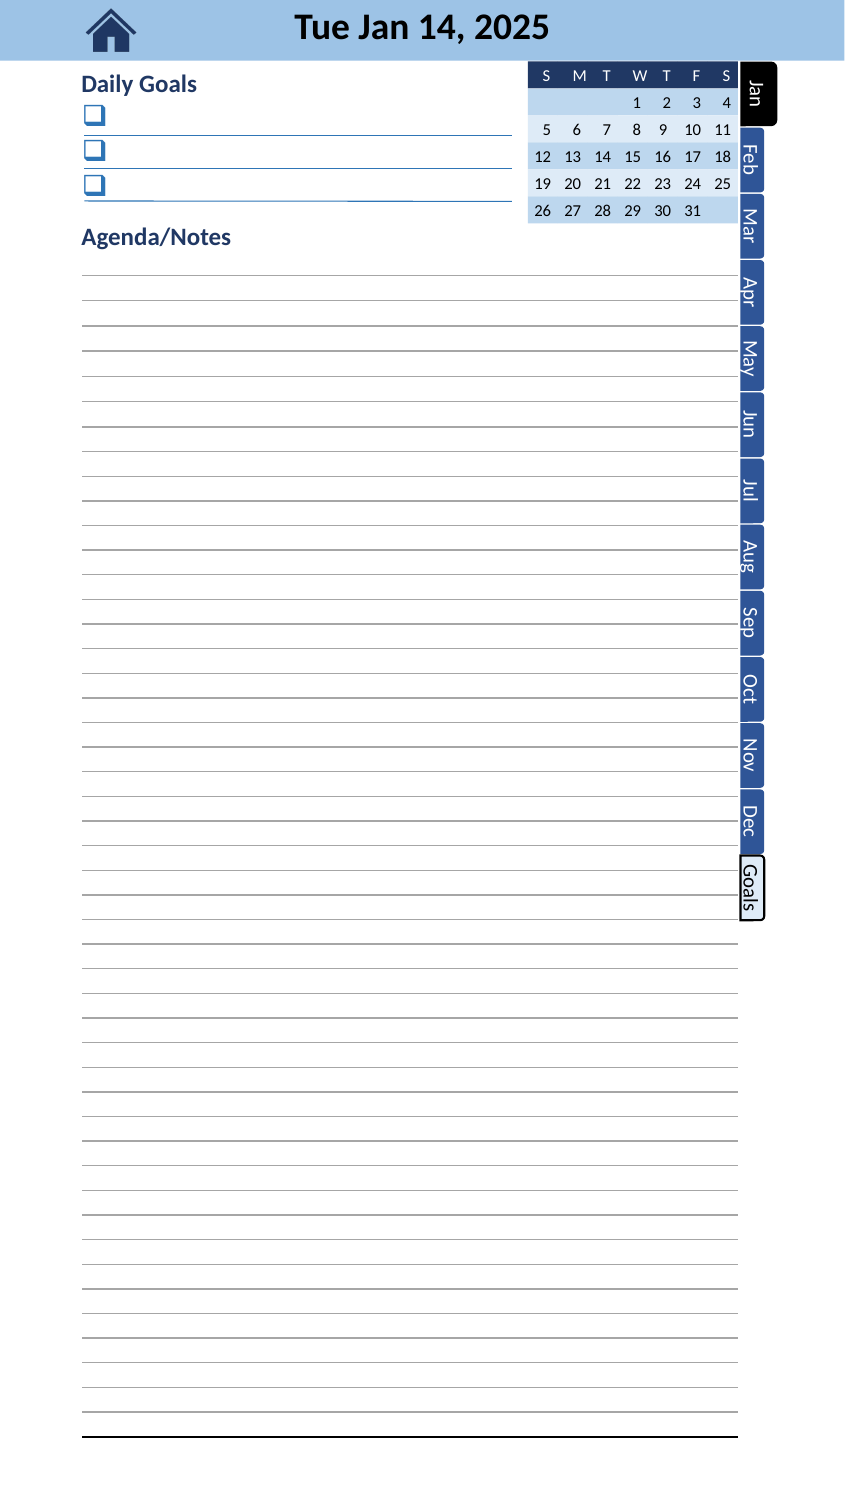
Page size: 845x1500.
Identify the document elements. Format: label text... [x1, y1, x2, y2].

list Tue Jan 14, 2025 [190, 0, 655, 61]
picture [82, 1, 140, 59]
